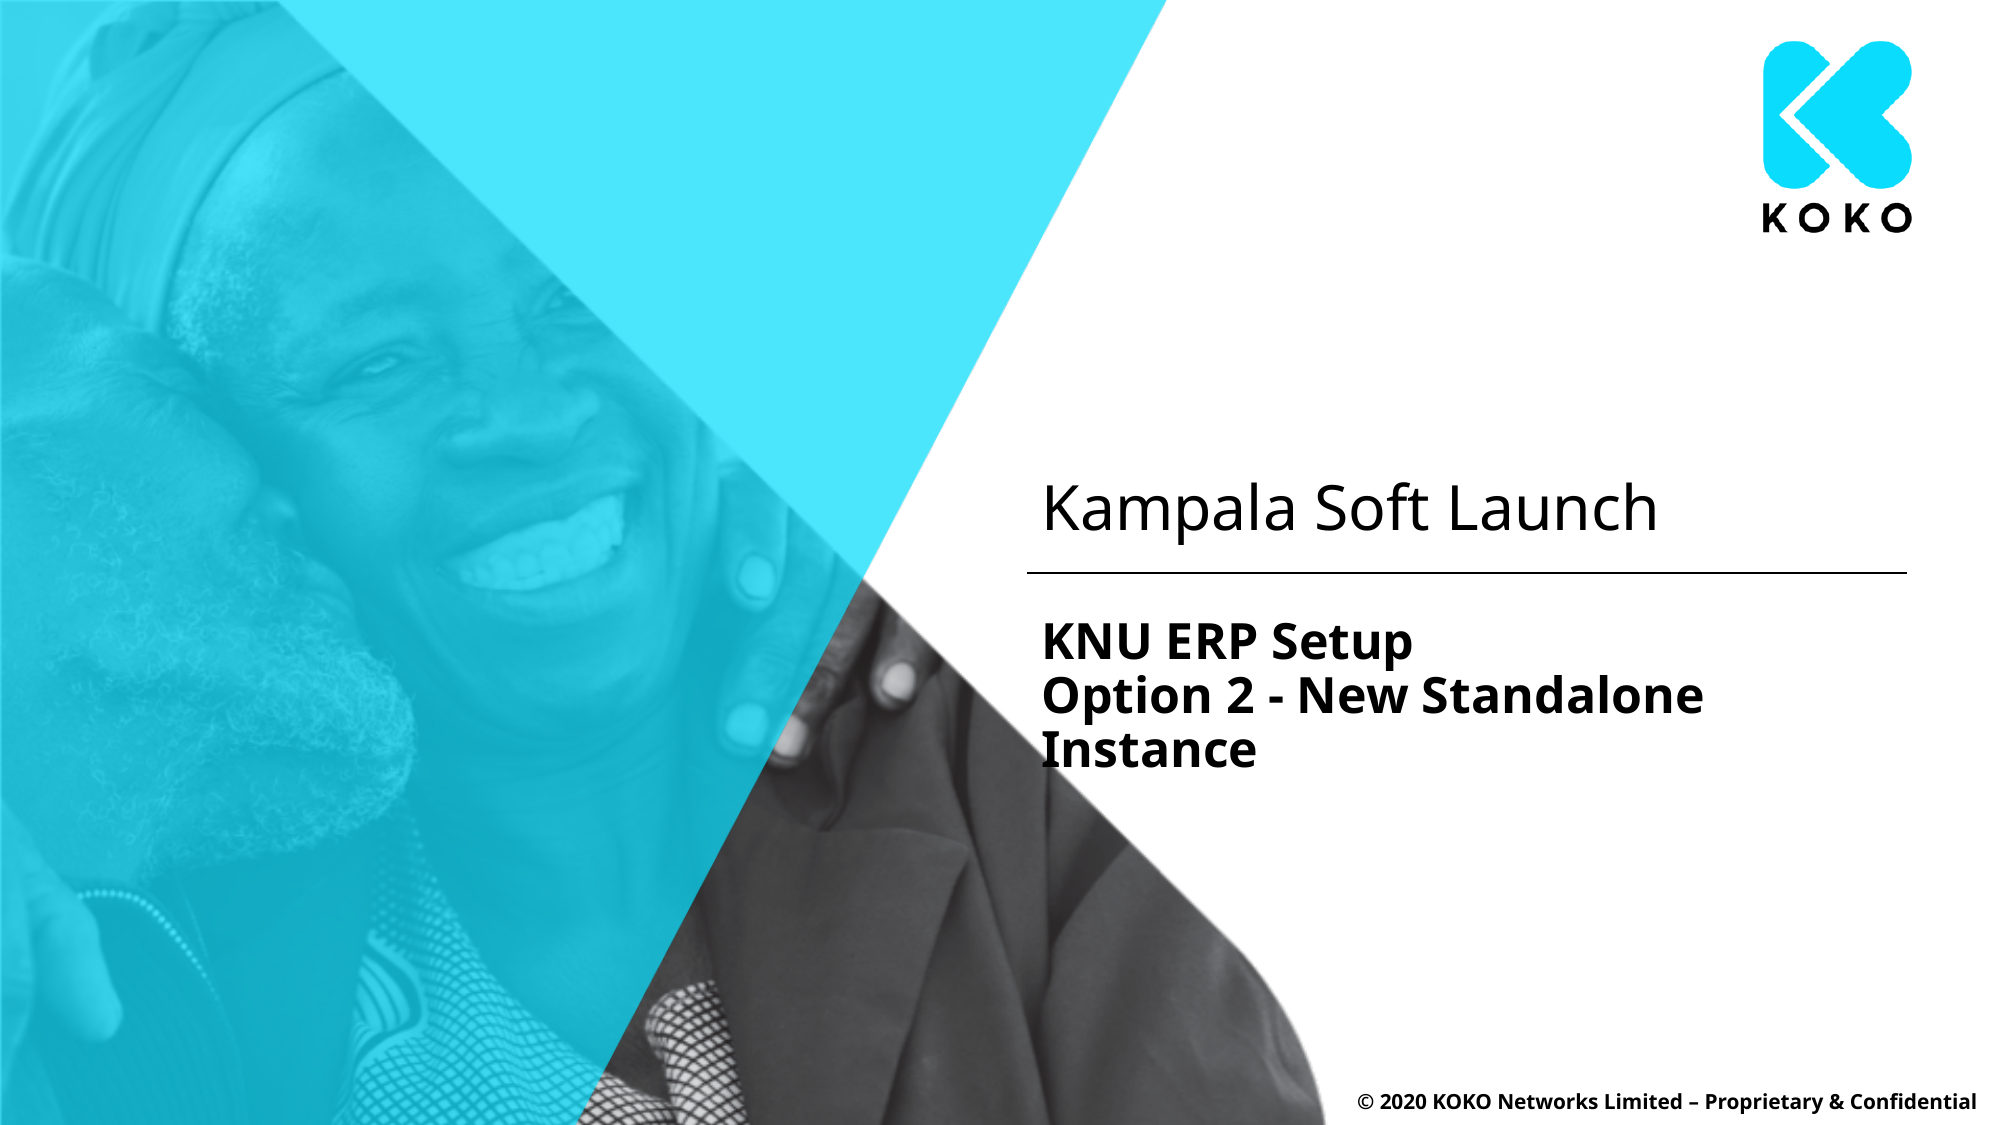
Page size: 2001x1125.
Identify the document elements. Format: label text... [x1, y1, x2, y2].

title Kampala Soft Launch [1026, 449, 1908, 572]
picture [1710, 17, 1960, 266]
subtitle KNU ERP Setup Option 2 - New Standalone Instance [1026, 608, 1908, 863]
picture [0, 0, 1328, 1125]
